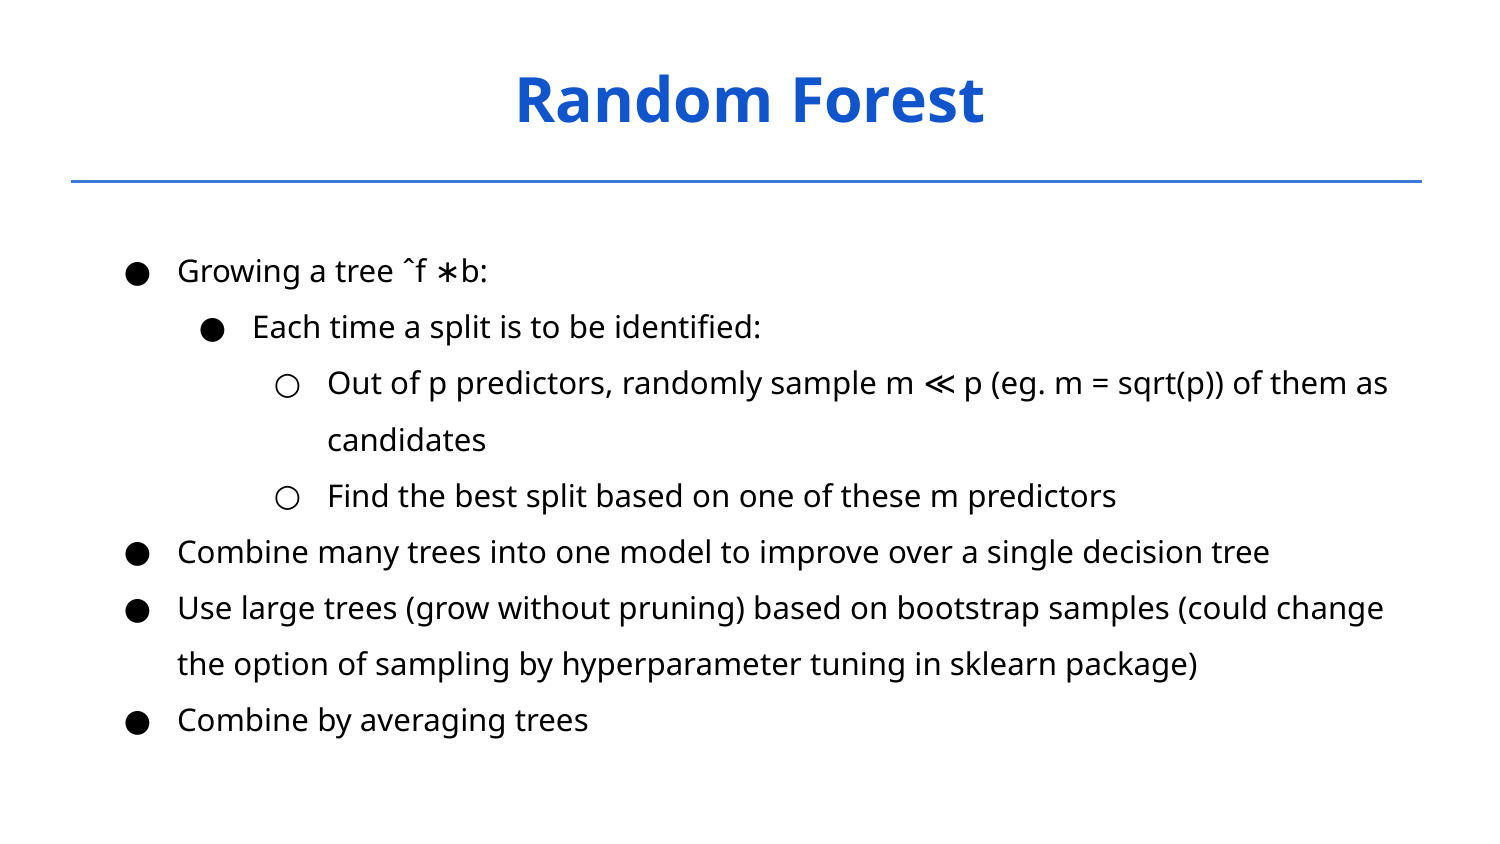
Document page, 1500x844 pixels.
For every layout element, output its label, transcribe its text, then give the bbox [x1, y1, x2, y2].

text_box Growing a tree ˆf ∗b: Each time a split is to be identified: Out of p predictors, randomly sample m ≪ p (eg. m = sqrt(p)) of them as candidates Find the best split based on one of these m predictors Combine many trees into one model to improve over a single decision tree Use large trees (grow without pruning) based on bootstrap samples (could change the option of sampling by hyperparameter tuning in sklearn package) Combine by averaging trees [87, 217, 1439, 768]
text_box Random Forest [0, 14, 1500, 182]
